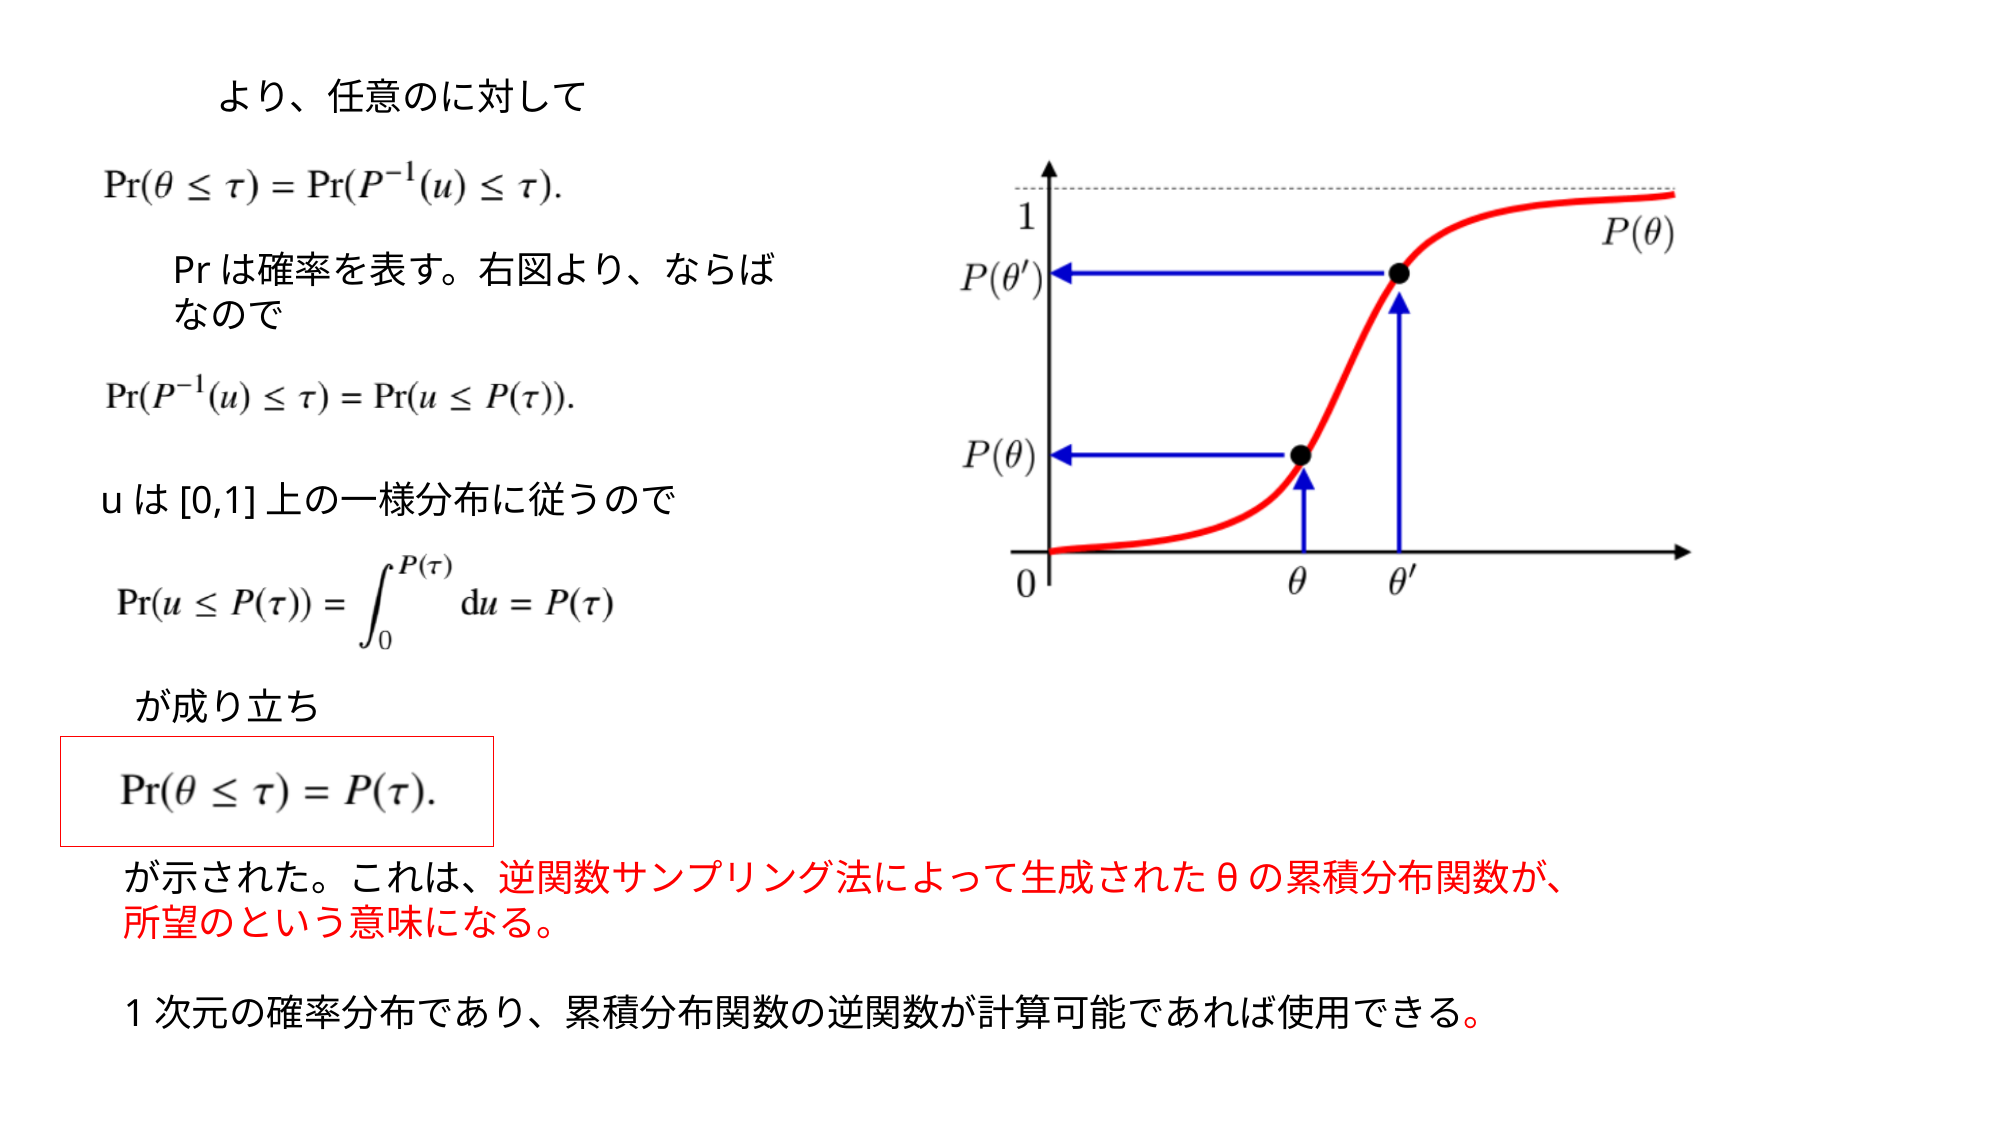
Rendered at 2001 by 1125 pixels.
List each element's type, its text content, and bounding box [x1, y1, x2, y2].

picture [60, 355, 583, 430]
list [76, 139, 599, 224]
picture [923, 130, 1746, 656]
text_box が成り立ち [119, 676, 337, 736]
picture [76, 529, 631, 676]
text_box uは[0,1]上の一様分布に従うので [85, 468, 693, 529]
picture [60, 736, 494, 847]
